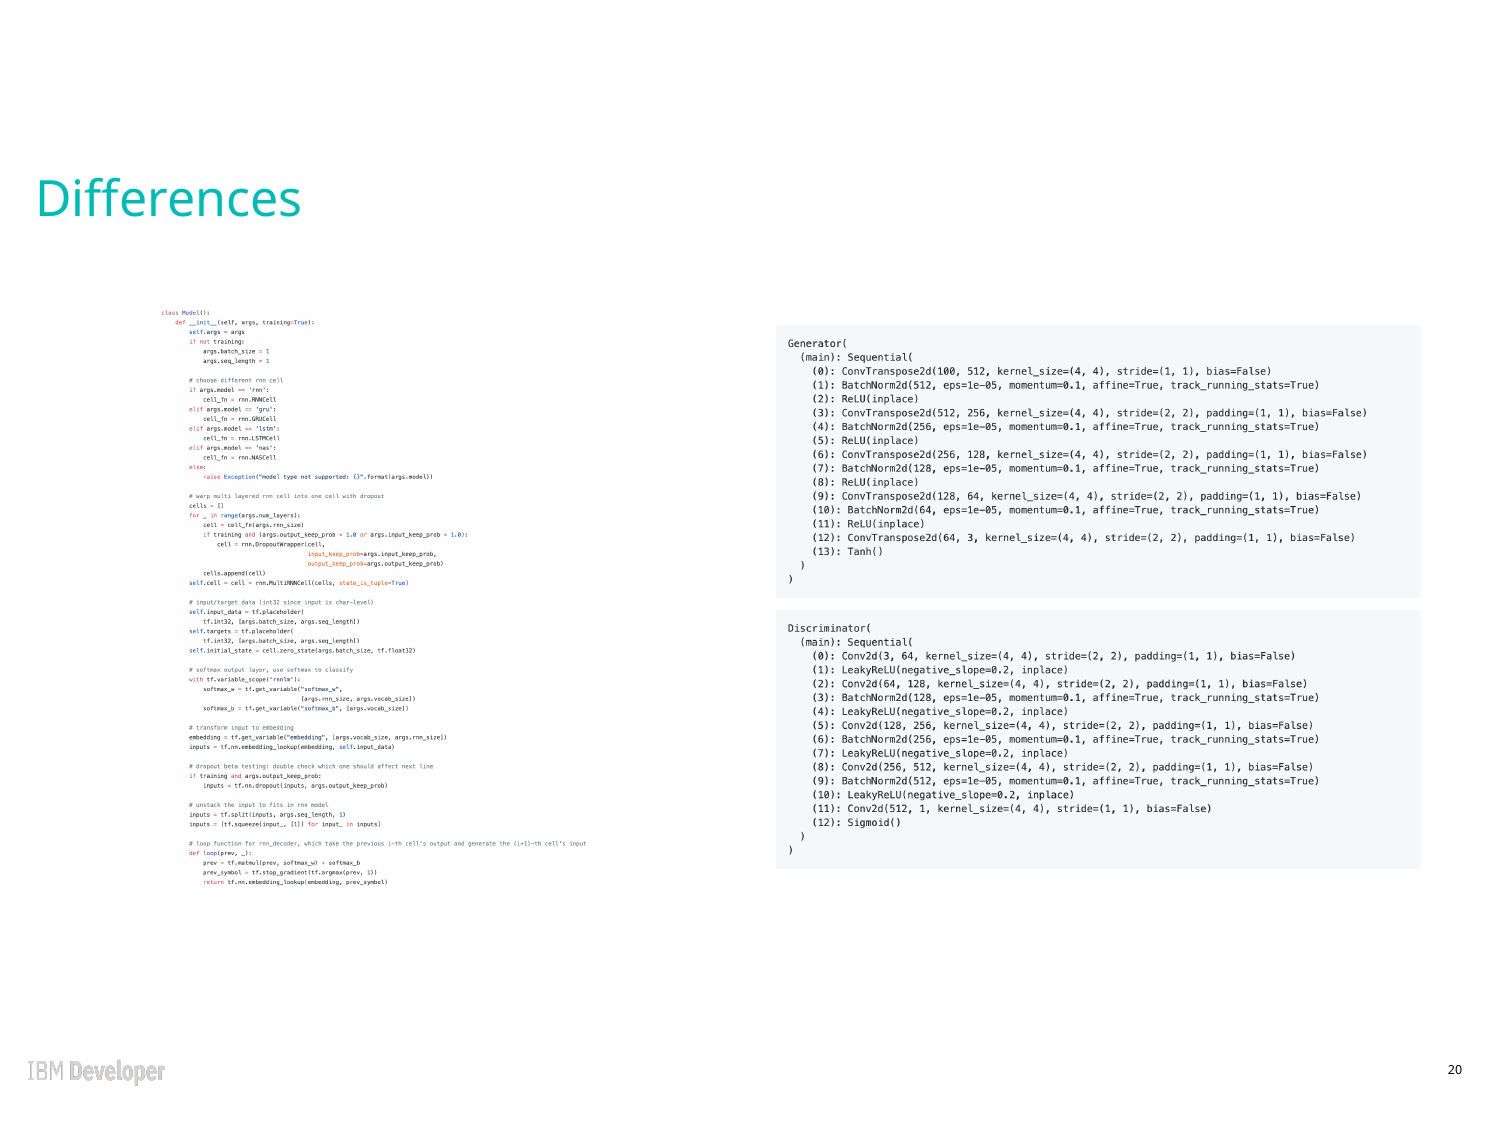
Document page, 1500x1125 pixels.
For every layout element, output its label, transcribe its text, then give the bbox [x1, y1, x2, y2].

picture [158, 303, 602, 891]
slide_number 20 [1125, 1055, 1463, 1086]
title Differences [35, 173, 1233, 355]
picture [765, 319, 1431, 875]
